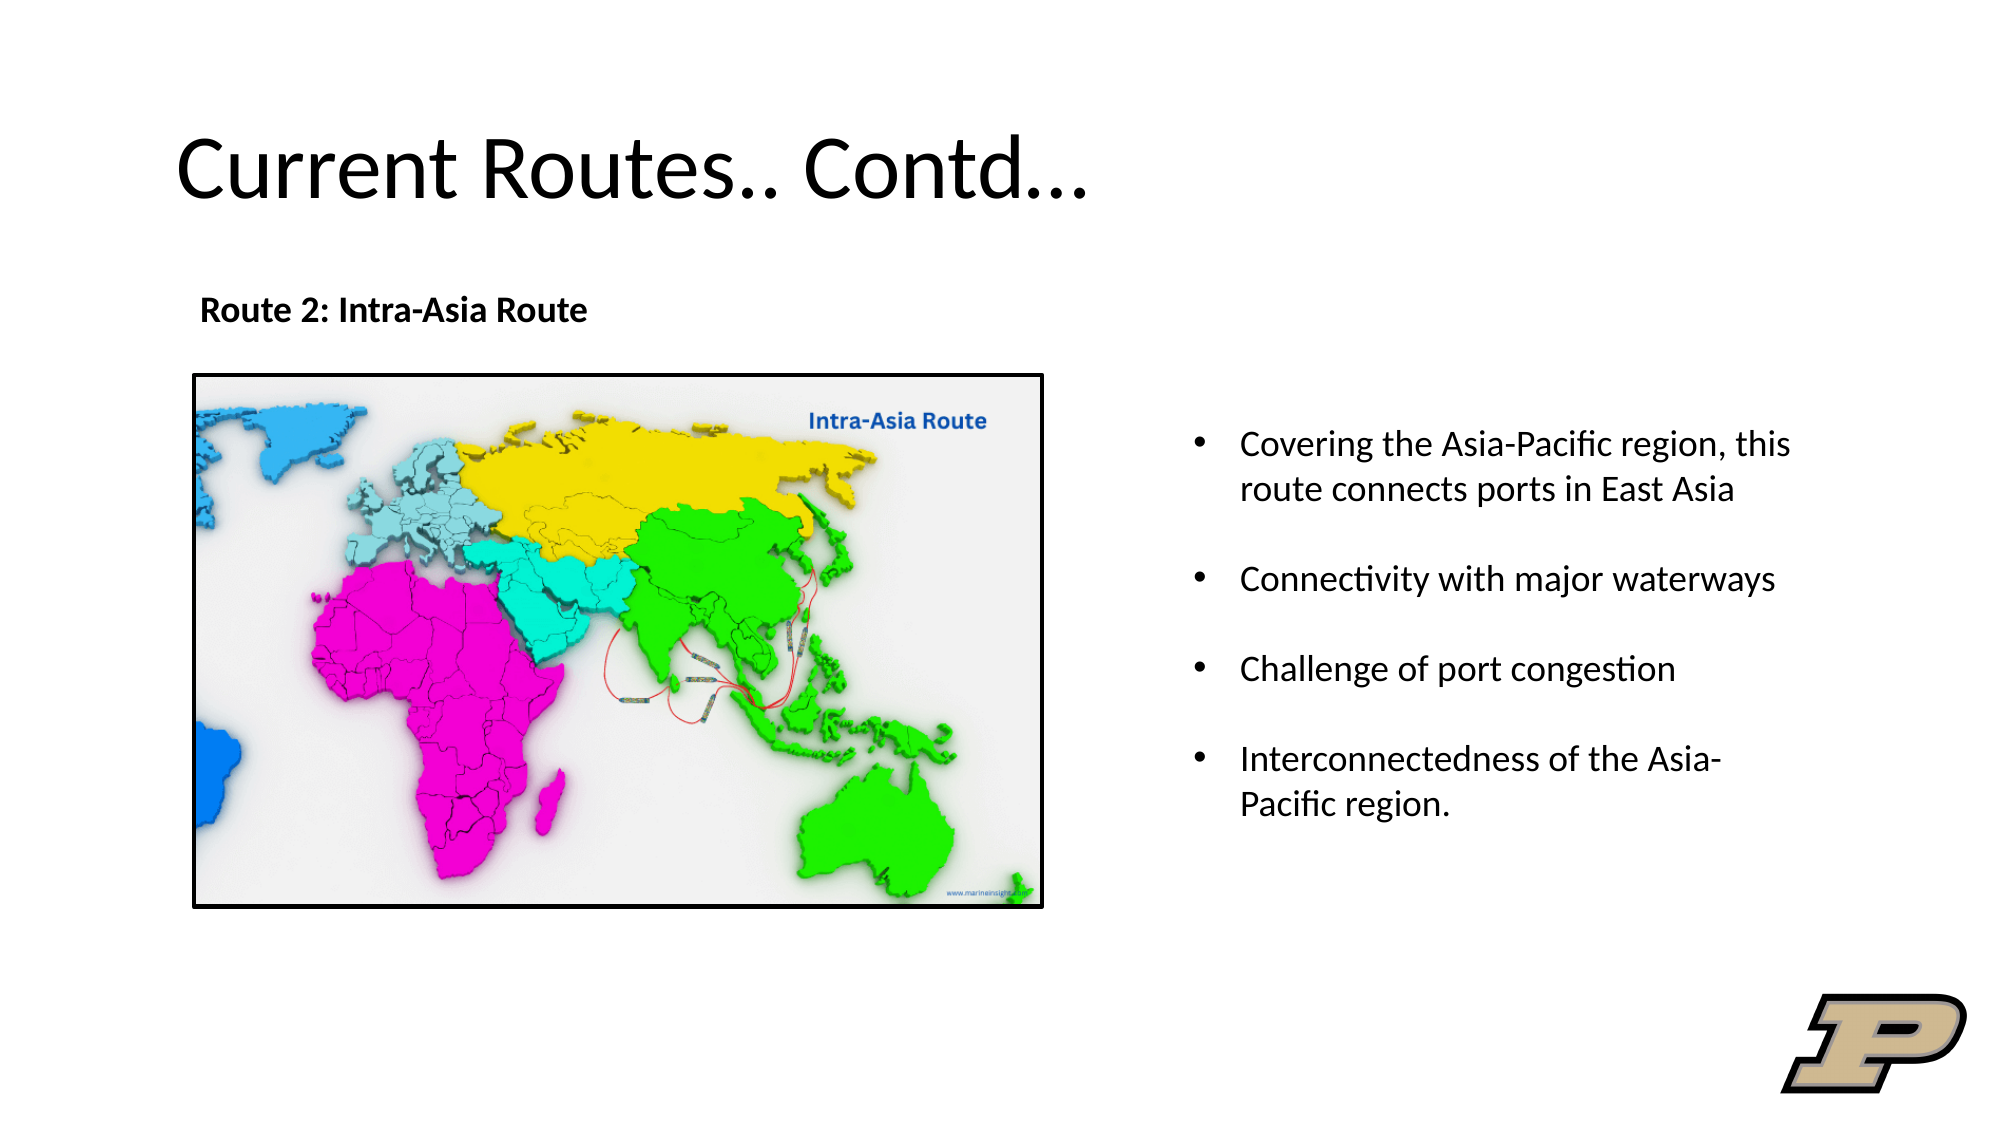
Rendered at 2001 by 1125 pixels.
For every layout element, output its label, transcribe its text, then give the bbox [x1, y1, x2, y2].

picture [1779, 993, 1968, 1094]
title Current Routes.. Contd… [137, 59, 1863, 278]
picture [195, 376, 1040, 905]
text_box Route 2: Intra-Asia Route [185, 277, 747, 338]
text_box Covering the Asia-Pacific region, this route connects ports in East Asia Connectivity with major waterways Challenge of port congestion Interconnectedness of the Asia-Pacific region. [1178, 411, 1817, 832]
